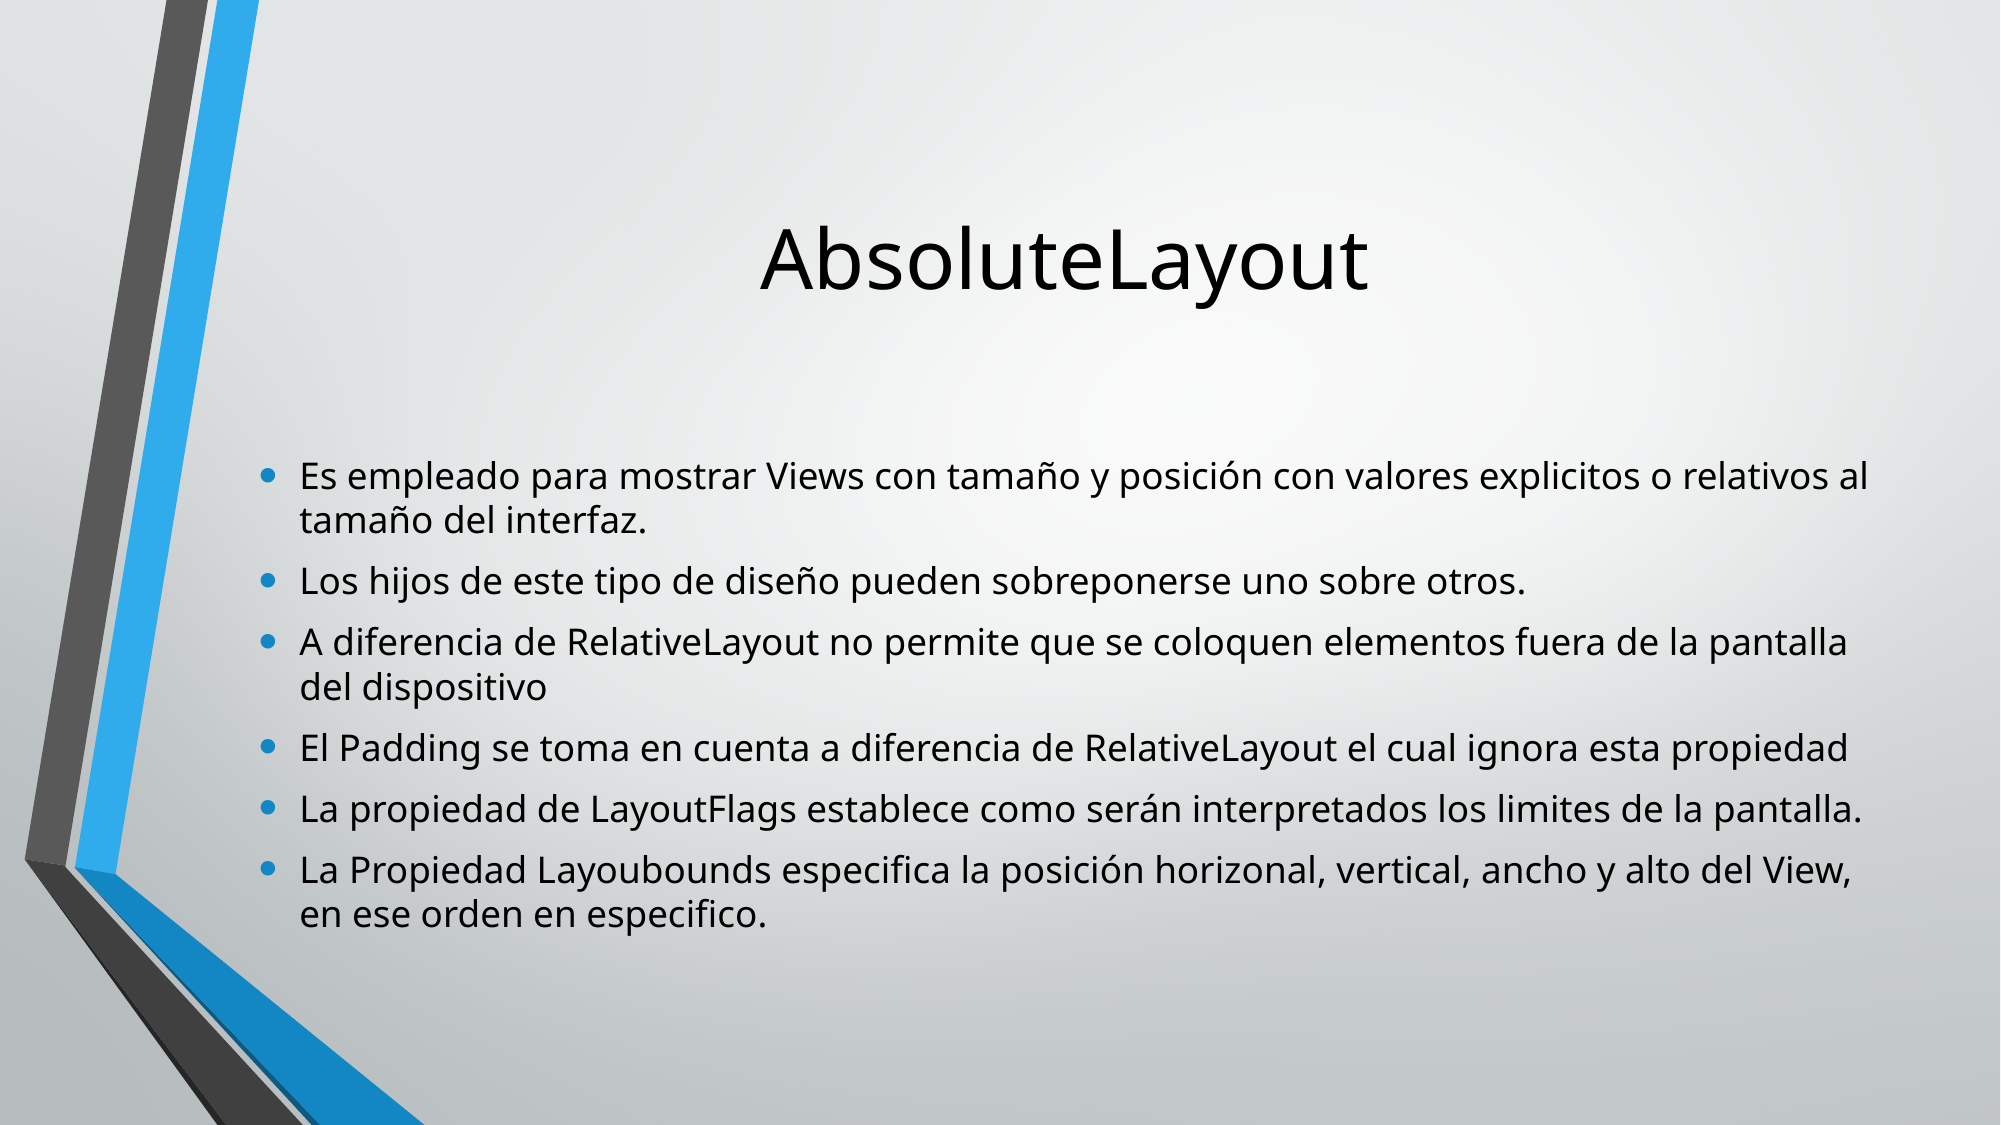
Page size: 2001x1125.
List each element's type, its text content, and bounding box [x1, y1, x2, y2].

list Es empleado para mostrar Views con tamaño y posición con valores explicitos o relativos al tamaño del interfaz. Los hijos de este tipo de diseño pueden sobreponerse uno sobre otros. A diferencia de RelativeLayout no permite que se coloquen elementos fuera de la pantalla del dispositivo El Padding se toma en cuenta a diferencia de RelativeLayout el cual ignora esta propiedad La propiedad de LayoutFlags establece como serán interpretados los limites de la pantalla. La Propiedad Layoubounds especifica la posición horizonal, vertical, ancho y alto del View, en ese orden en especifico. [243, 437, 1887, 950]
title AbsoluteLayout [243, 112, 1887, 400]
